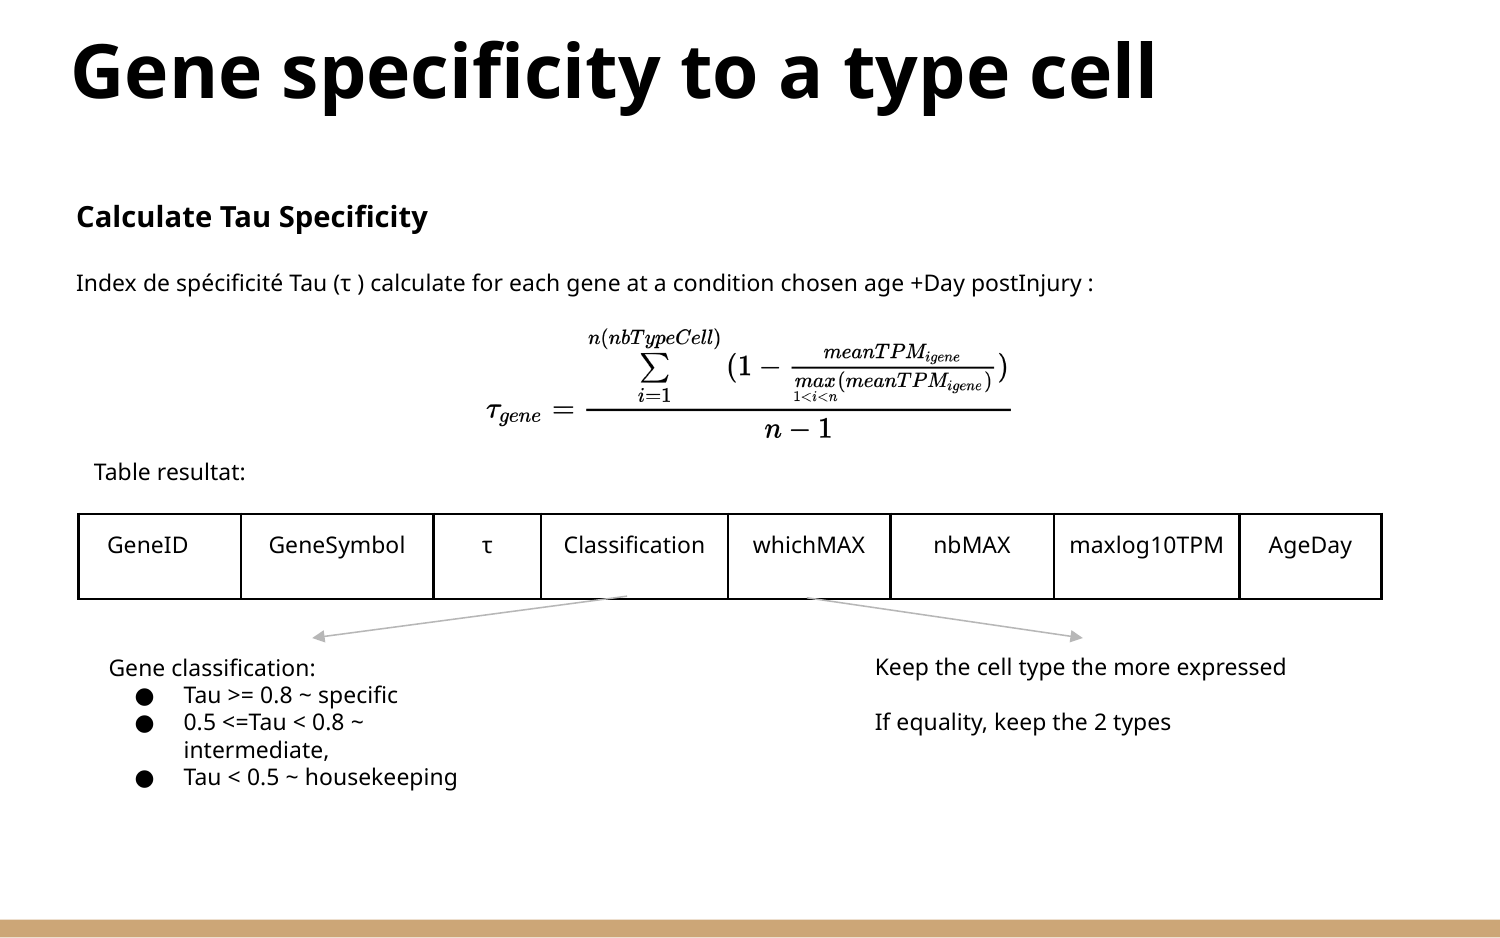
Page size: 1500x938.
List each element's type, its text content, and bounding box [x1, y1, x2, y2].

text_box Gene classification: Tau >= 0.8 ~ specific 0.5 <=Tau < 0.8 ~ intermediate, Tau < 0.5 ~ housekeeping [93, 638, 531, 806]
table_header Classification [542, 515, 727, 598]
text_box Table resultat: [78, 443, 481, 499]
table_header nbMAX [892, 515, 1053, 596]
title Gene specificity to a type cell [55, 0, 1422, 129]
table_header maxlog10TPM [1055, 515, 1238, 598]
text_box Keep the cell type the more expressed If equality, keep the 2 types [859, 637, 1306, 778]
picture [486, 324, 1014, 439]
table_header GeneID [80, 515, 240, 598]
table_header τ [435, 515, 540, 594]
text_box Index de spécificité Tau (τ ) calculate for each gene at a condition chosen age +Day postInjury : [60, 254, 1227, 339]
table_header AgeDay [1241, 515, 1380, 598]
text_box Calculate Tau Specificity [60, 183, 778, 249]
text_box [312, 595, 628, 639]
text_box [806, 597, 1084, 639]
table_header whichMAX [729, 515, 889, 598]
table_header GeneSymbol [242, 515, 432, 598]
